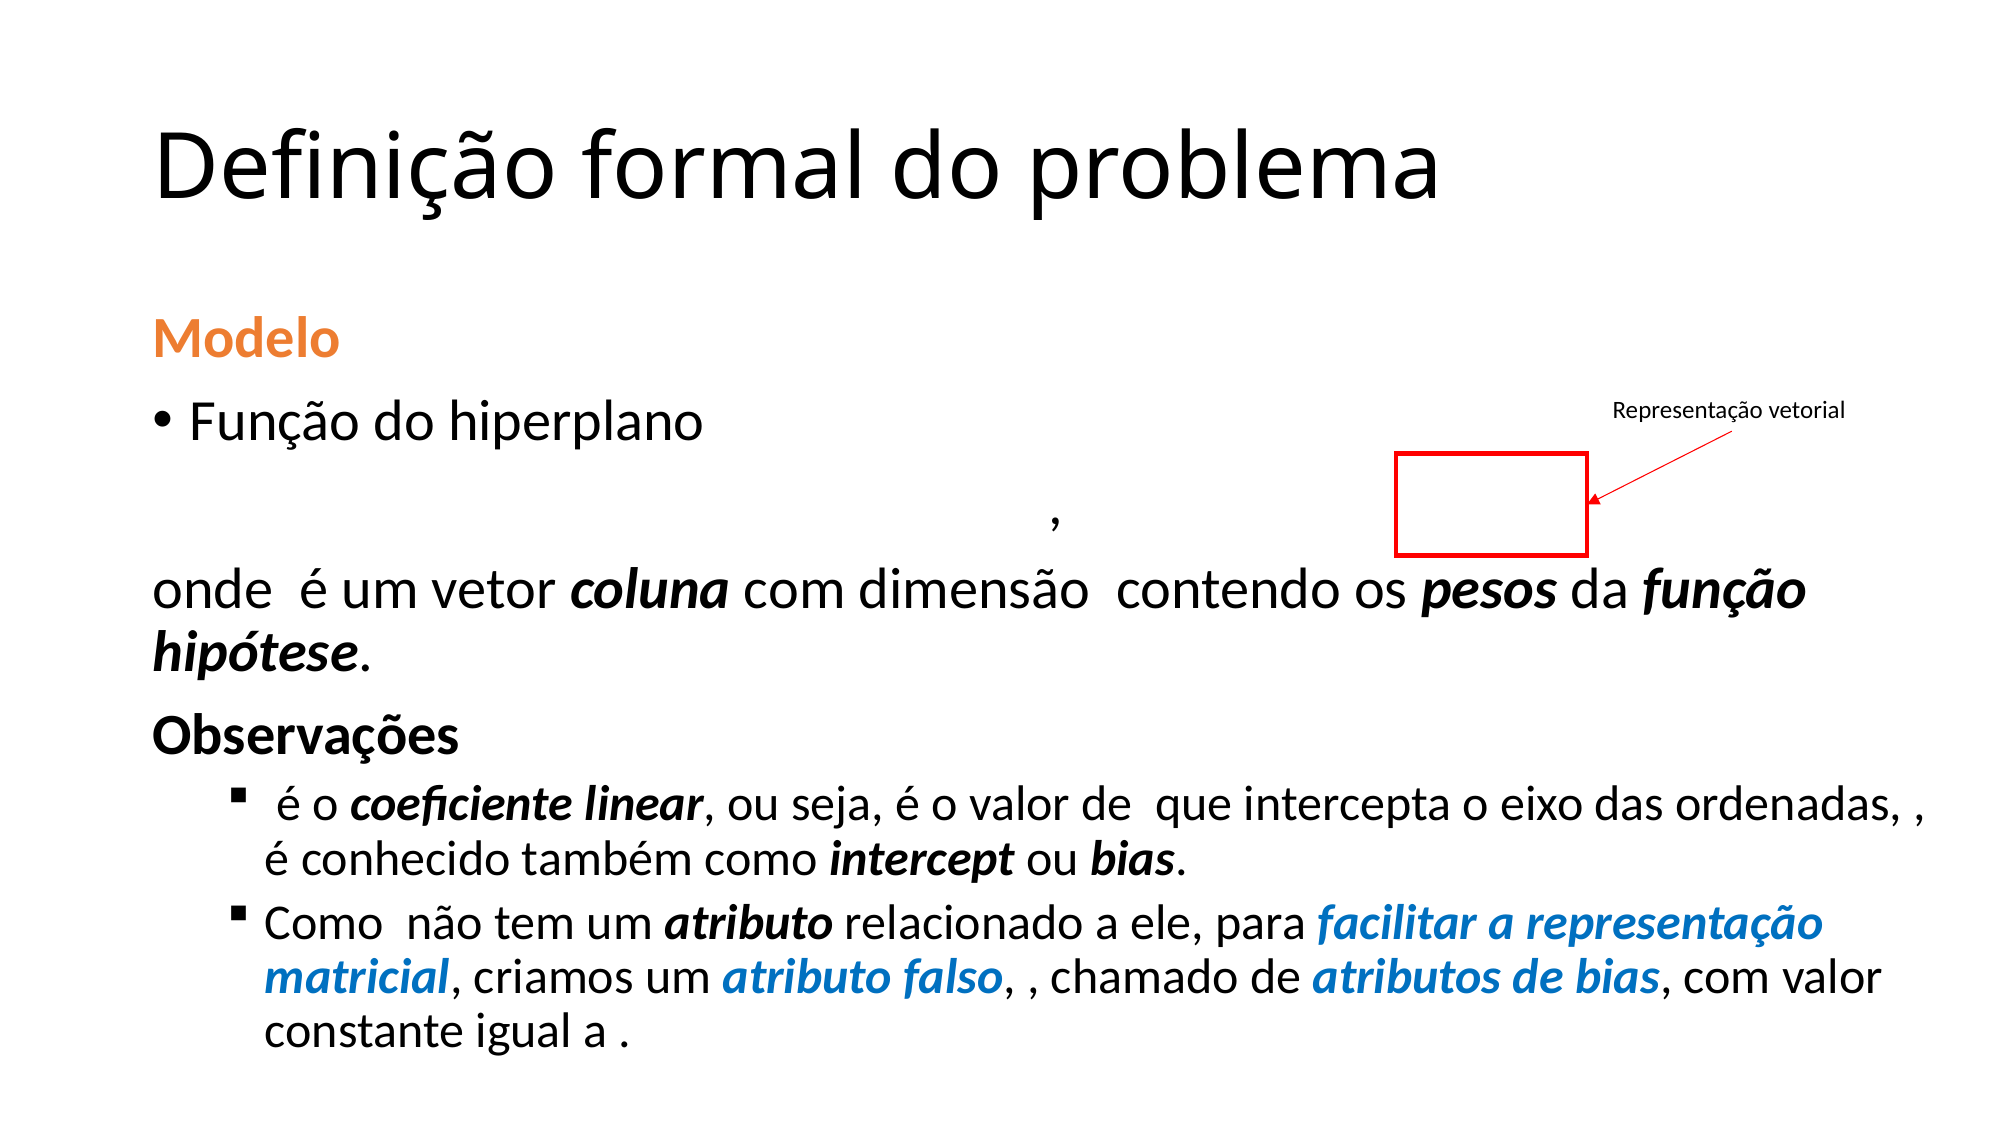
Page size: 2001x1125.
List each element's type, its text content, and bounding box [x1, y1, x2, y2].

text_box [1586, 431, 1732, 505]
title Definição formal do problema [137, 59, 1863, 278]
text_box [1395, 452, 1588, 557]
text_box Representação vetorial [1586, 385, 1872, 431]
